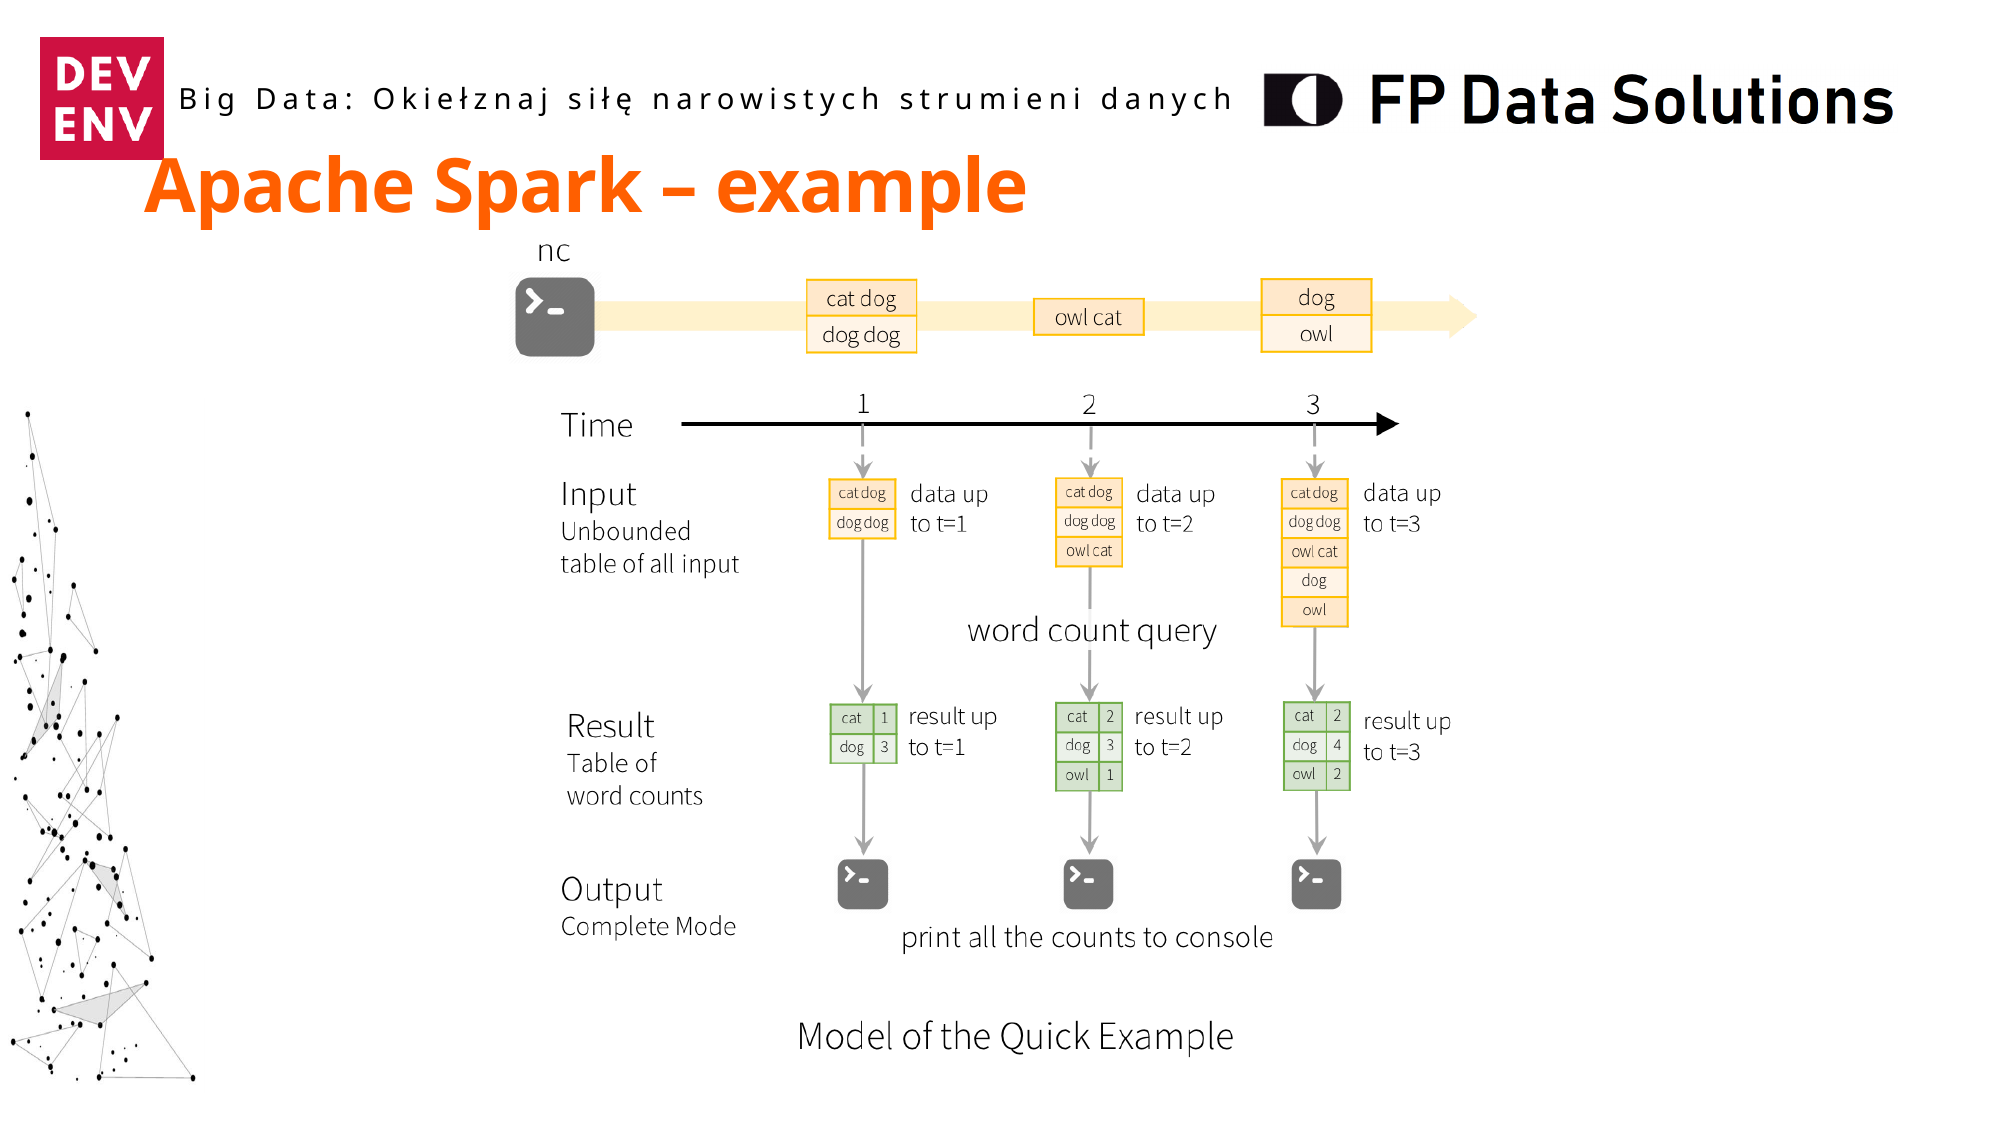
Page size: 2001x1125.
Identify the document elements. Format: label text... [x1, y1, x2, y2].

picture [1257, 64, 1898, 133]
picture [0, 398, 205, 1093]
picture [246, 177, 1723, 1091]
picture [40, 37, 164, 160]
list Apache Spark – example [129, 140, 1322, 298]
